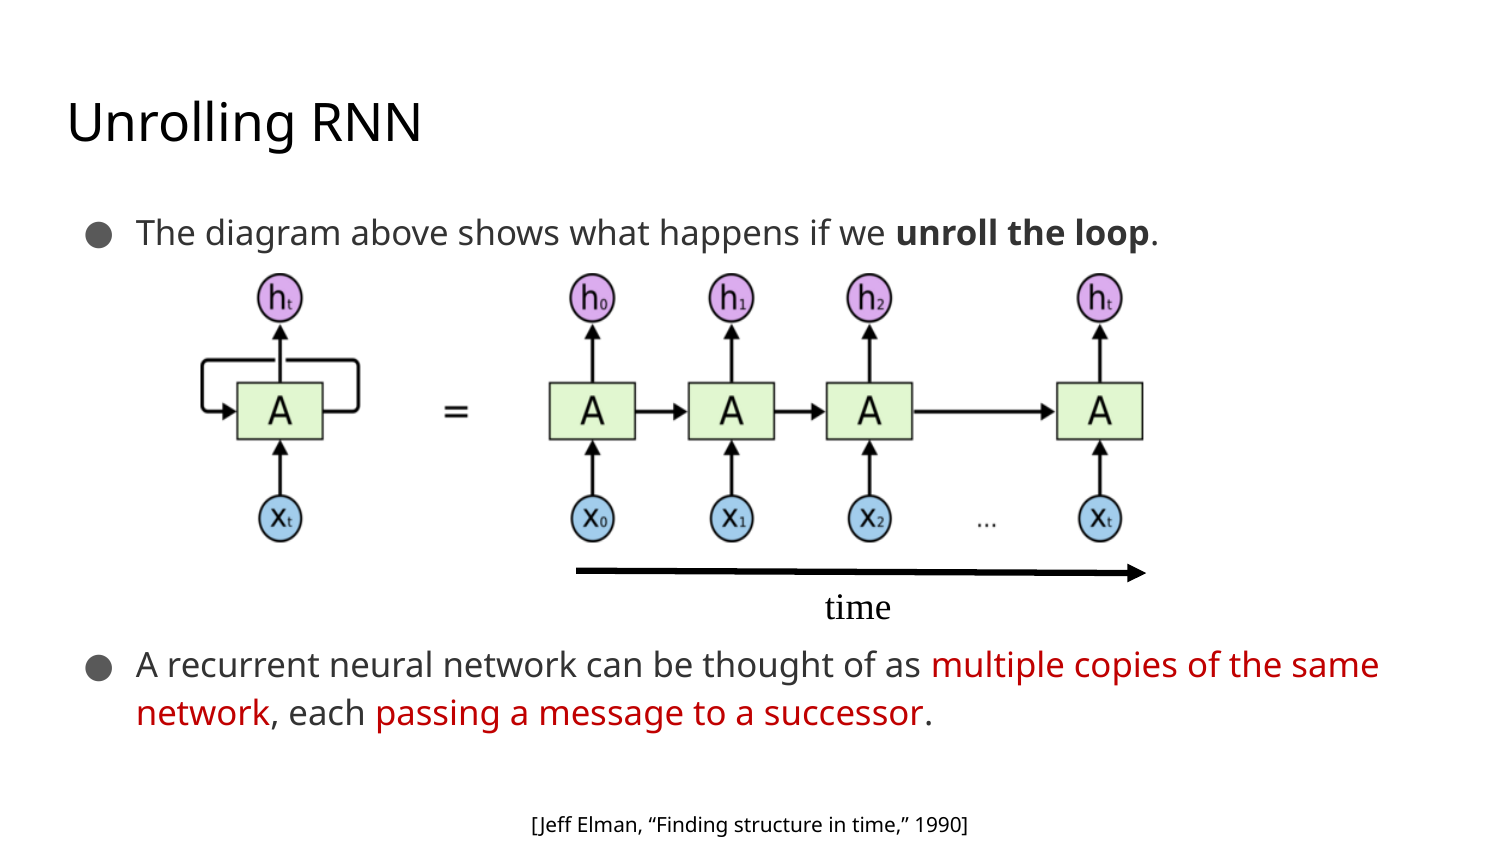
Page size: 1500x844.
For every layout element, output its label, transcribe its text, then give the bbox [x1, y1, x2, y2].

text_box time [809, 582, 907, 635]
text_box [574, 574, 809, 580]
text_box [Jeff Elman, “Finding structure in time,” 1990] [374, 803, 1125, 844]
title Unrolling RNN [51, 72, 1449, 167]
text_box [575, 570, 1147, 574]
list The diagram above shows what happens if we unroll the loop. A recurrent neural network can be thought of as multiple copies of the same network, each passing a message to a successor. [51, 189, 1449, 750]
picture [123, 272, 1226, 556]
